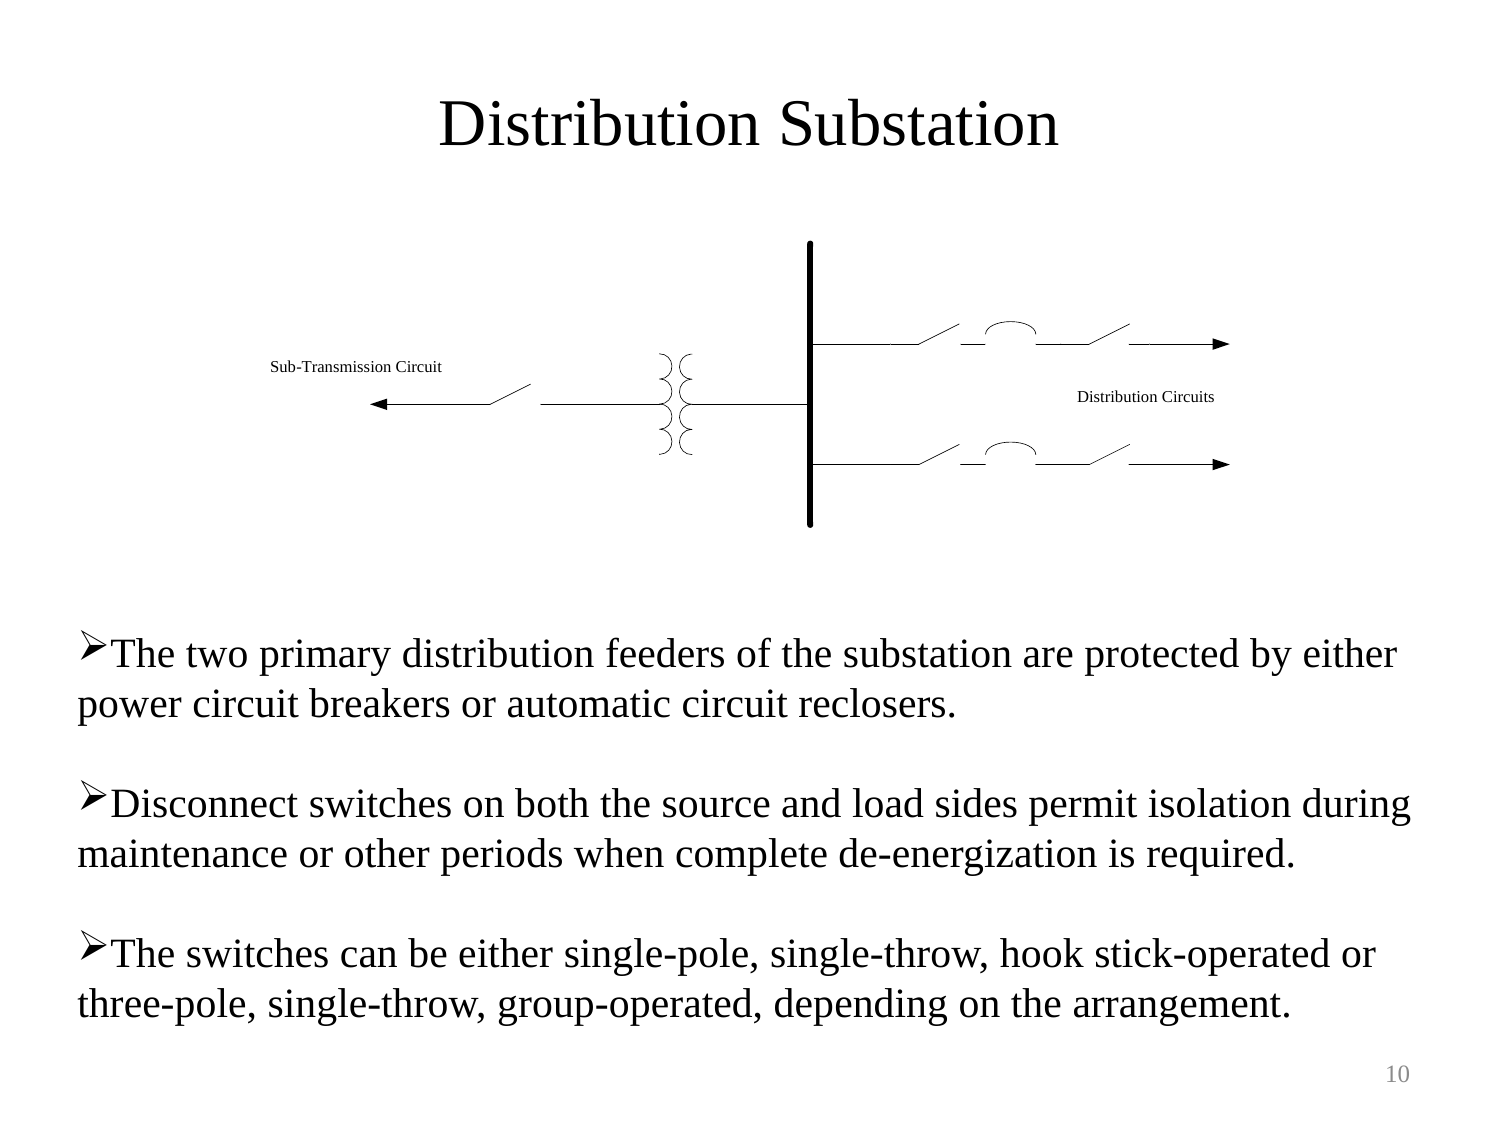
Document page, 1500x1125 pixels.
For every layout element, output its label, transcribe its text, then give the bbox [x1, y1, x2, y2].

slide_number 10 [1074, 1042, 1425, 1103]
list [266, 237, 1234, 532]
title Distribution Substation [75, 24, 1425, 213]
text_box The two primary distribution feeders of the substation are protected by either power circuit breakers or automatic circuit reclosers. Disconnect switches on both the source and load sides permit isolation during maintenance or other periods when complete de-energization is required. The switches can be either single-pole, single-throw, hook stick-operated or three-pole, single-throw, group-operated, depending on the arrangement. [62, 618, 1463, 1034]
